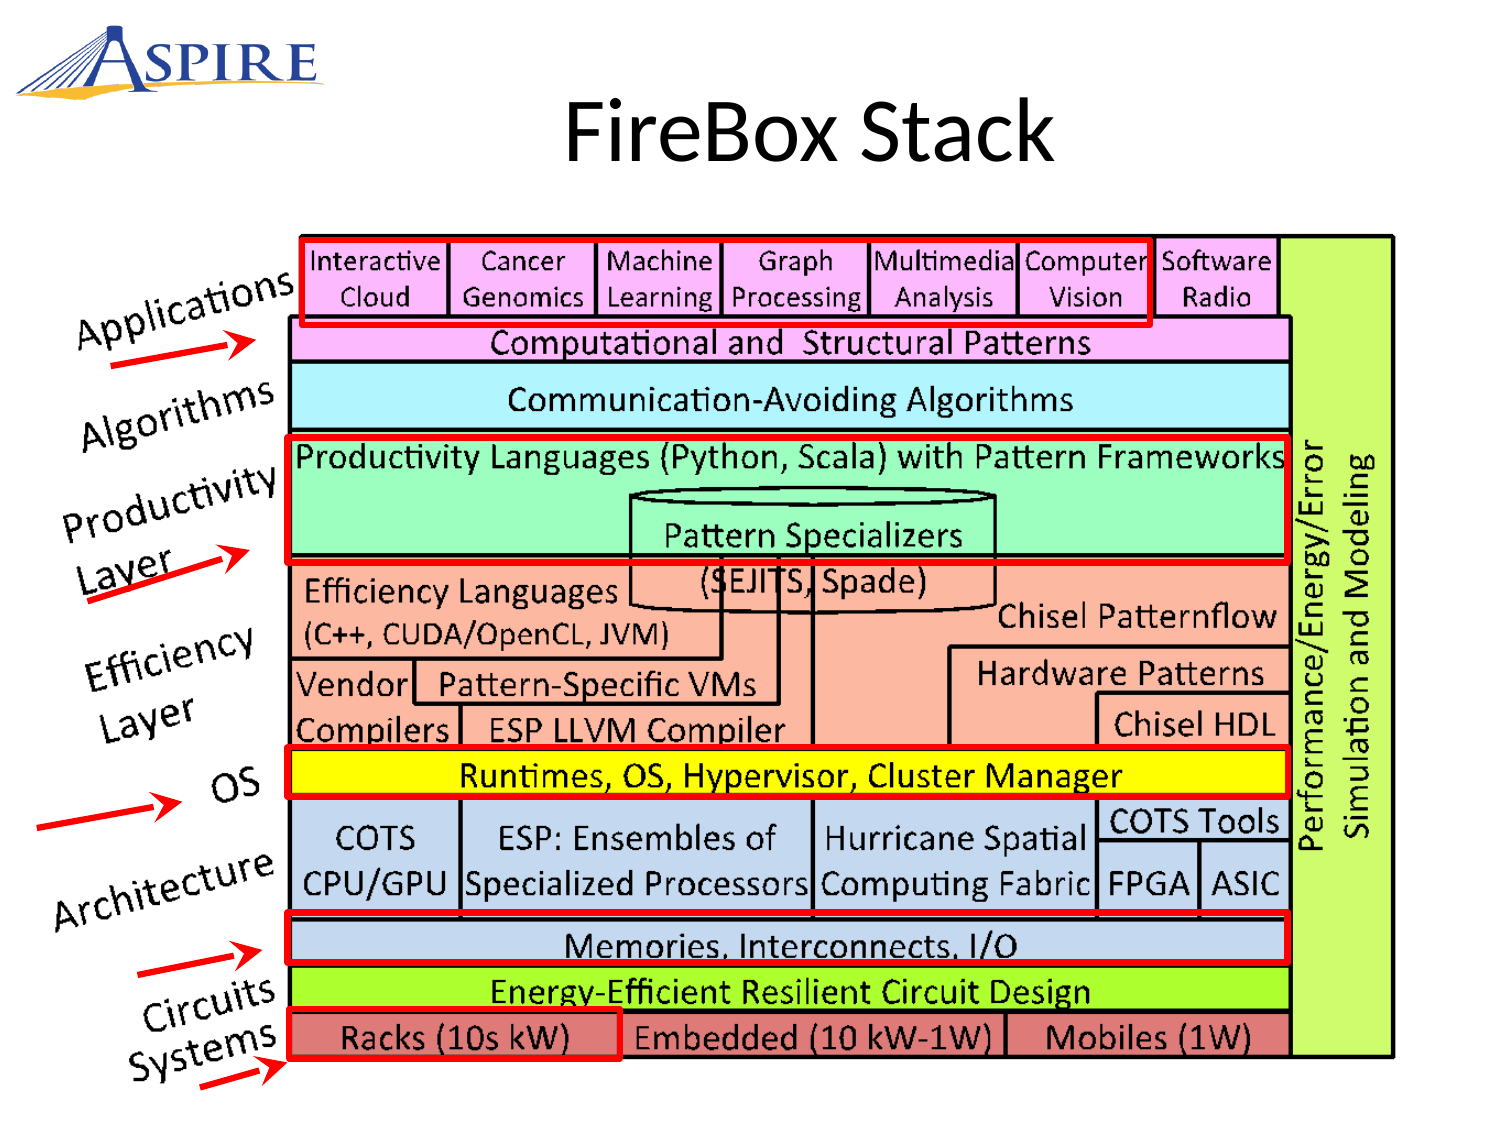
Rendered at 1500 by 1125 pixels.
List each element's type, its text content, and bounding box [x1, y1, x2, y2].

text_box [36, 801, 183, 829]
text_box FireBox Stack [387, 62, 1233, 188]
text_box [87, 549, 251, 602]
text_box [137, 949, 263, 976]
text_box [110, 339, 257, 367]
picture [51, 212, 1413, 1101]
picture [1, 12, 338, 113]
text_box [199, 1062, 288, 1088]
